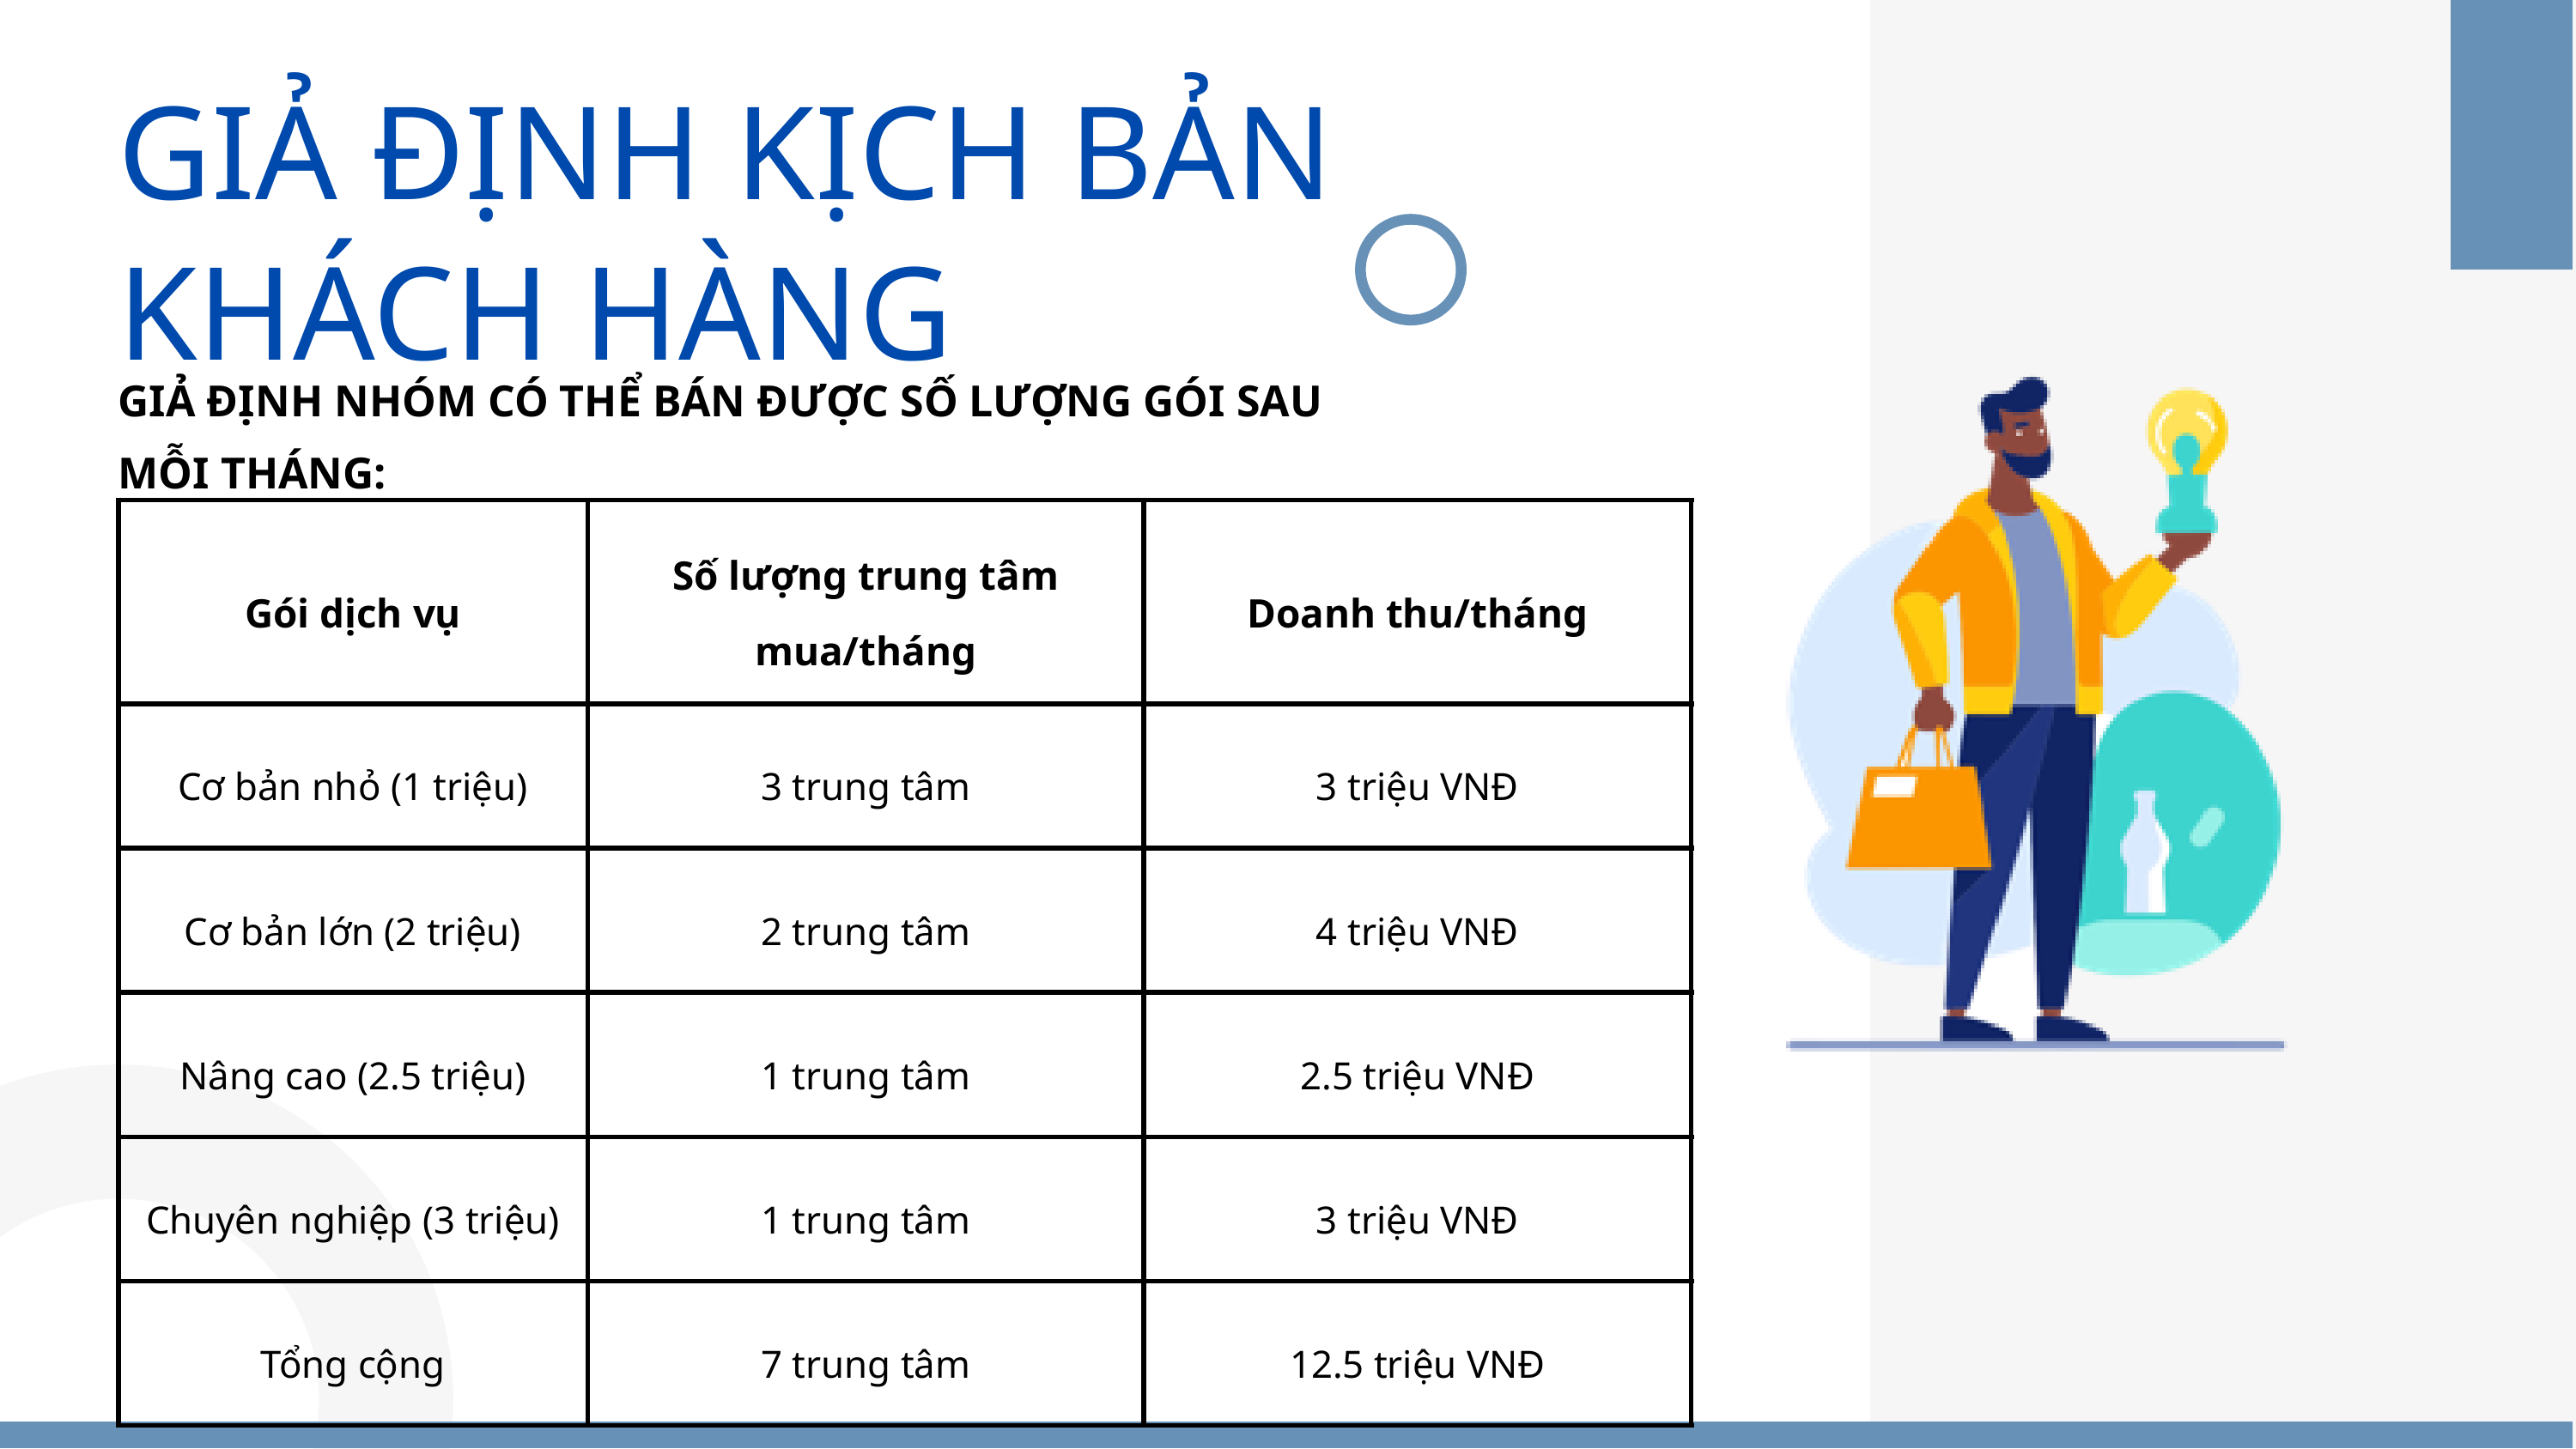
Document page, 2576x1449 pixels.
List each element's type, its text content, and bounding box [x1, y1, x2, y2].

table_cell 3 triệu VNĐ [1146, 1139, 1689, 1279]
table_header Doanh thu/tháng [1146, 502, 1689, 701]
table_cell 3 triệu VNĐ [1146, 706, 1689, 846]
table_header Gói dịch vụ [121, 502, 586, 701]
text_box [0, 1395, 2573, 1449]
table_cell Chuyên nghiệp (3 triệu) [391, 1139, 586, 1279]
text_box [1360, 219, 1461, 321]
text_box GIẢ ĐỊNH KỊCH BẢN KHÁCH HÀNG [118, 64, 1420, 354]
table_cell Tổng cộng [391, 1283, 586, 1393]
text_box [0, 1131, 386, 1394]
table_cell 2.5 triệu VNĐ [1146, 995, 1689, 1135]
text_box [1512, 193, 1863, 1237]
table_cell 1 trung tâm [590, 995, 1141, 1135]
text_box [2451, 0, 2573, 270]
table_cell Cơ bản lớn (2 triệu) [121, 851, 586, 990]
table_cell Nâng cao (2.5 triệu) [121, 995, 586, 1135]
table_cell 12.5 triệu VNĐ [1146, 1283, 1689, 1393]
table_cell 7 trung tâm [590, 1283, 1141, 1393]
table_cell 4 triệu VNĐ [1146, 851, 1689, 990]
text_box GIẢ ĐỊNH NHÓM CÓ THỂ BÁN ĐƯỢC SỐ LƯỢNG GÓI SAU MỖI THÁNG: [118, 354, 1420, 498]
table_cell Cơ bản nhỏ (1 triệu) [121, 706, 586, 846]
table_header Số lượng trung tâm mua/tháng [590, 502, 1141, 701]
table_cell 2 trung tâm [590, 851, 1141, 990]
table_cell 3 trung tâm [590, 706, 1141, 846]
table_cell 1 trung tâm [590, 1139, 1141, 1279]
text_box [1869, 0, 2576, 1396]
